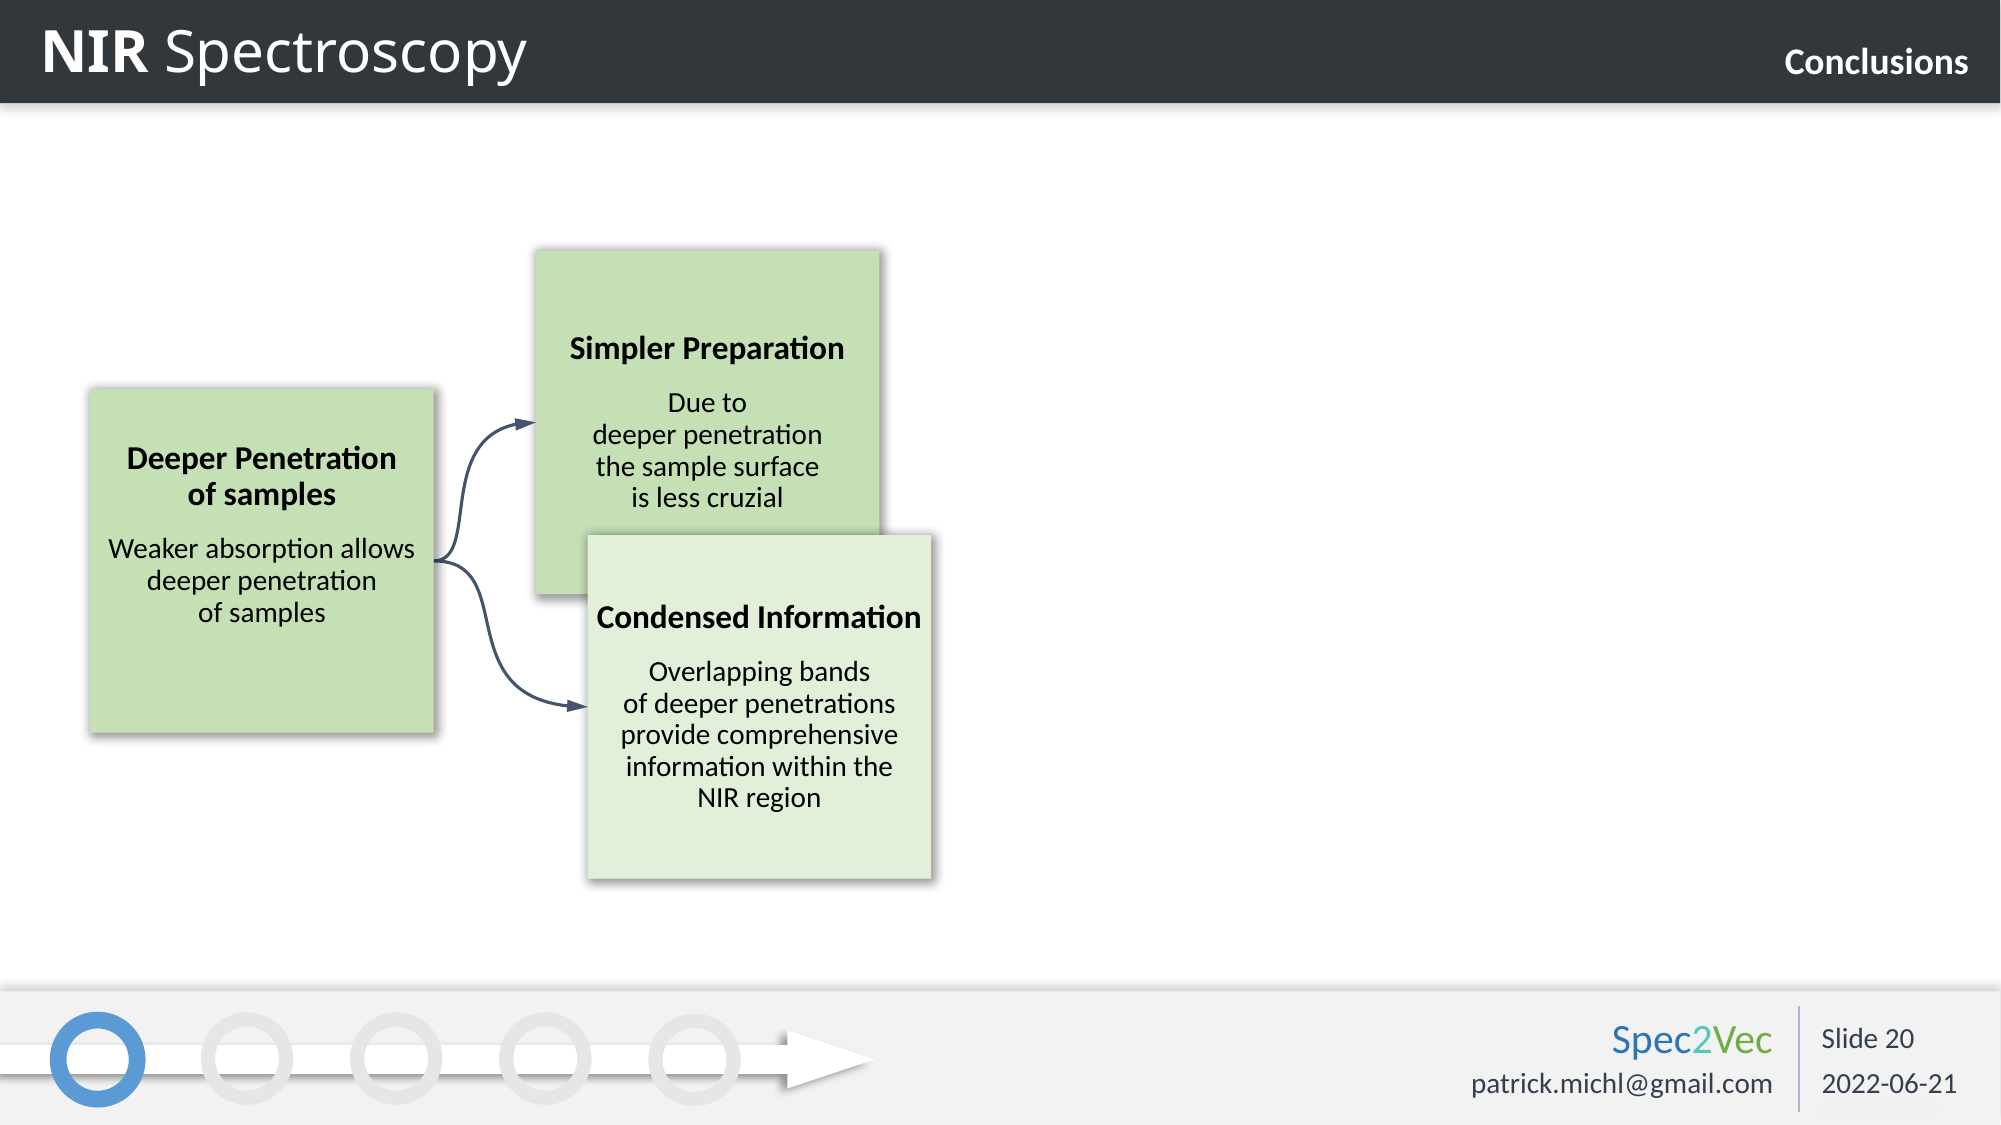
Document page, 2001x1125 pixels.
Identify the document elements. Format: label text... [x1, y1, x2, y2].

text_box Simpler Preparation Due to deeper penetration the sample surface is less cruzial [535, 250, 880, 560]
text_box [49, 1011, 146, 1108]
text_box Conclusions [1285, 29, 1985, 90]
text_box Condensed Information Overlapping bands of deeper penetrations provide comprehensive information within the NIR region [587, 535, 932, 879]
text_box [433, 422, 536, 560]
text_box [433, 560, 588, 707]
text_box NIR Spectroscopy [25, 5, 1922, 102]
